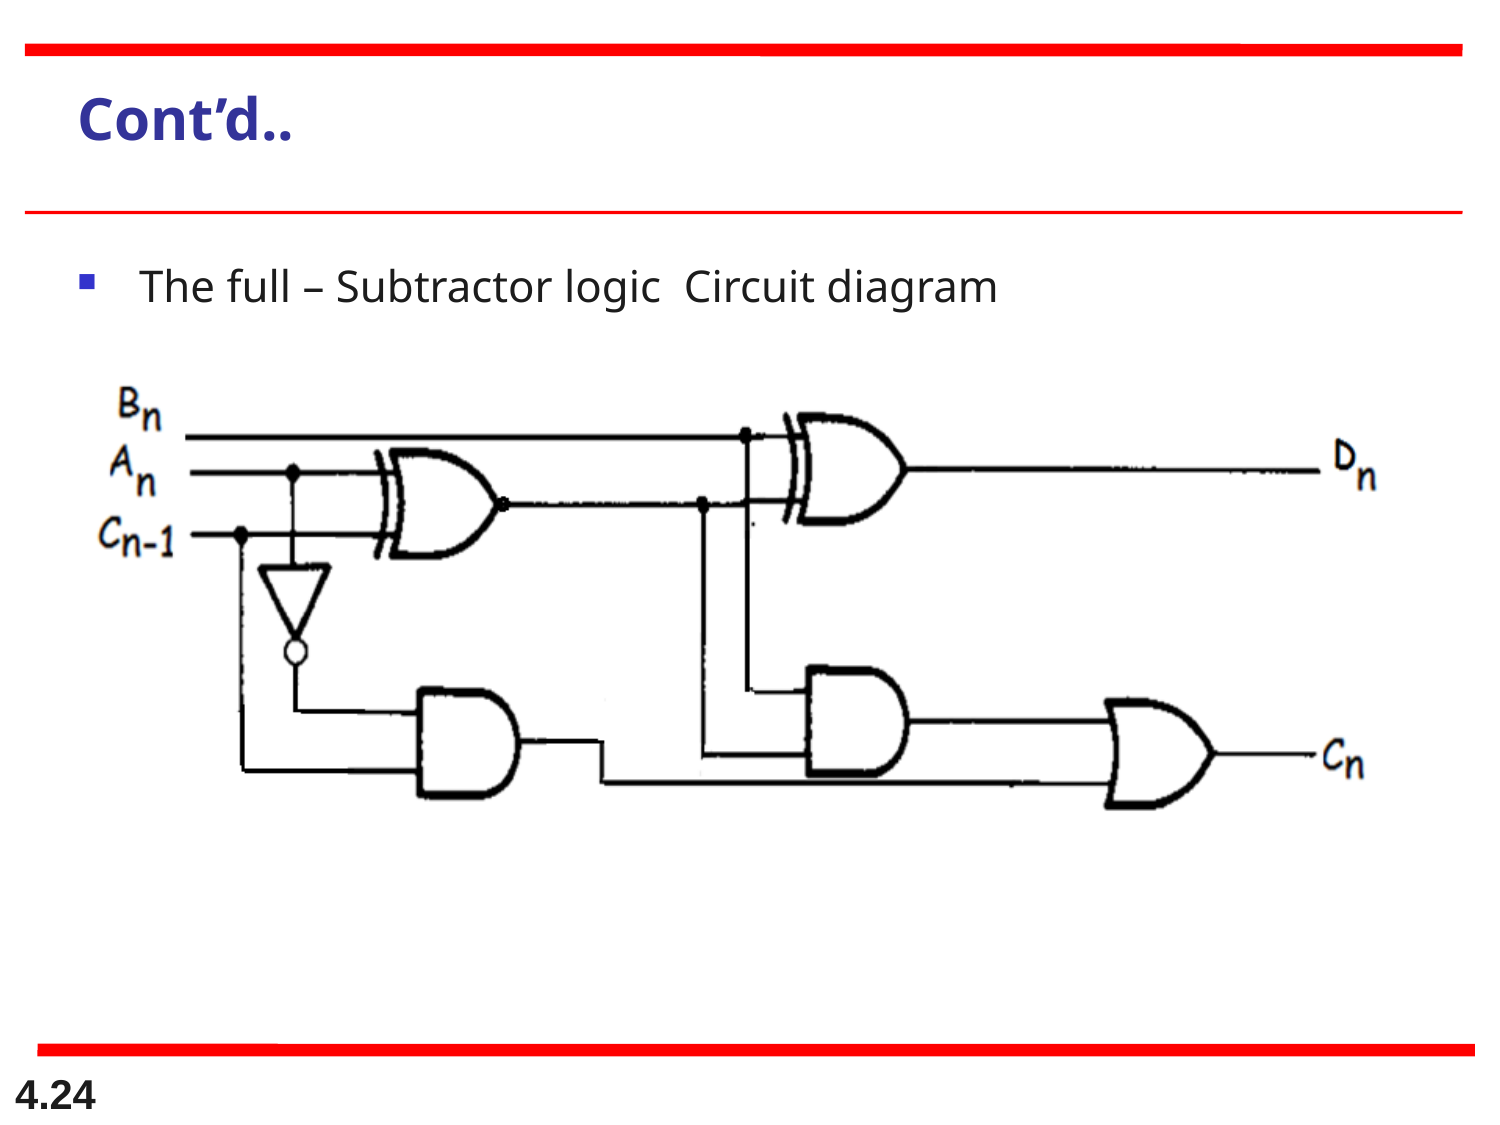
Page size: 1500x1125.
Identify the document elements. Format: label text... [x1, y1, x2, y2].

text_box The full – Subtractor logic Circuit diagram [62, 225, 1463, 313]
text_box Cont’d.. [62, 75, 1475, 160]
text_box 4.24 [0, 1049, 313, 1125]
picture [62, 362, 1441, 858]
